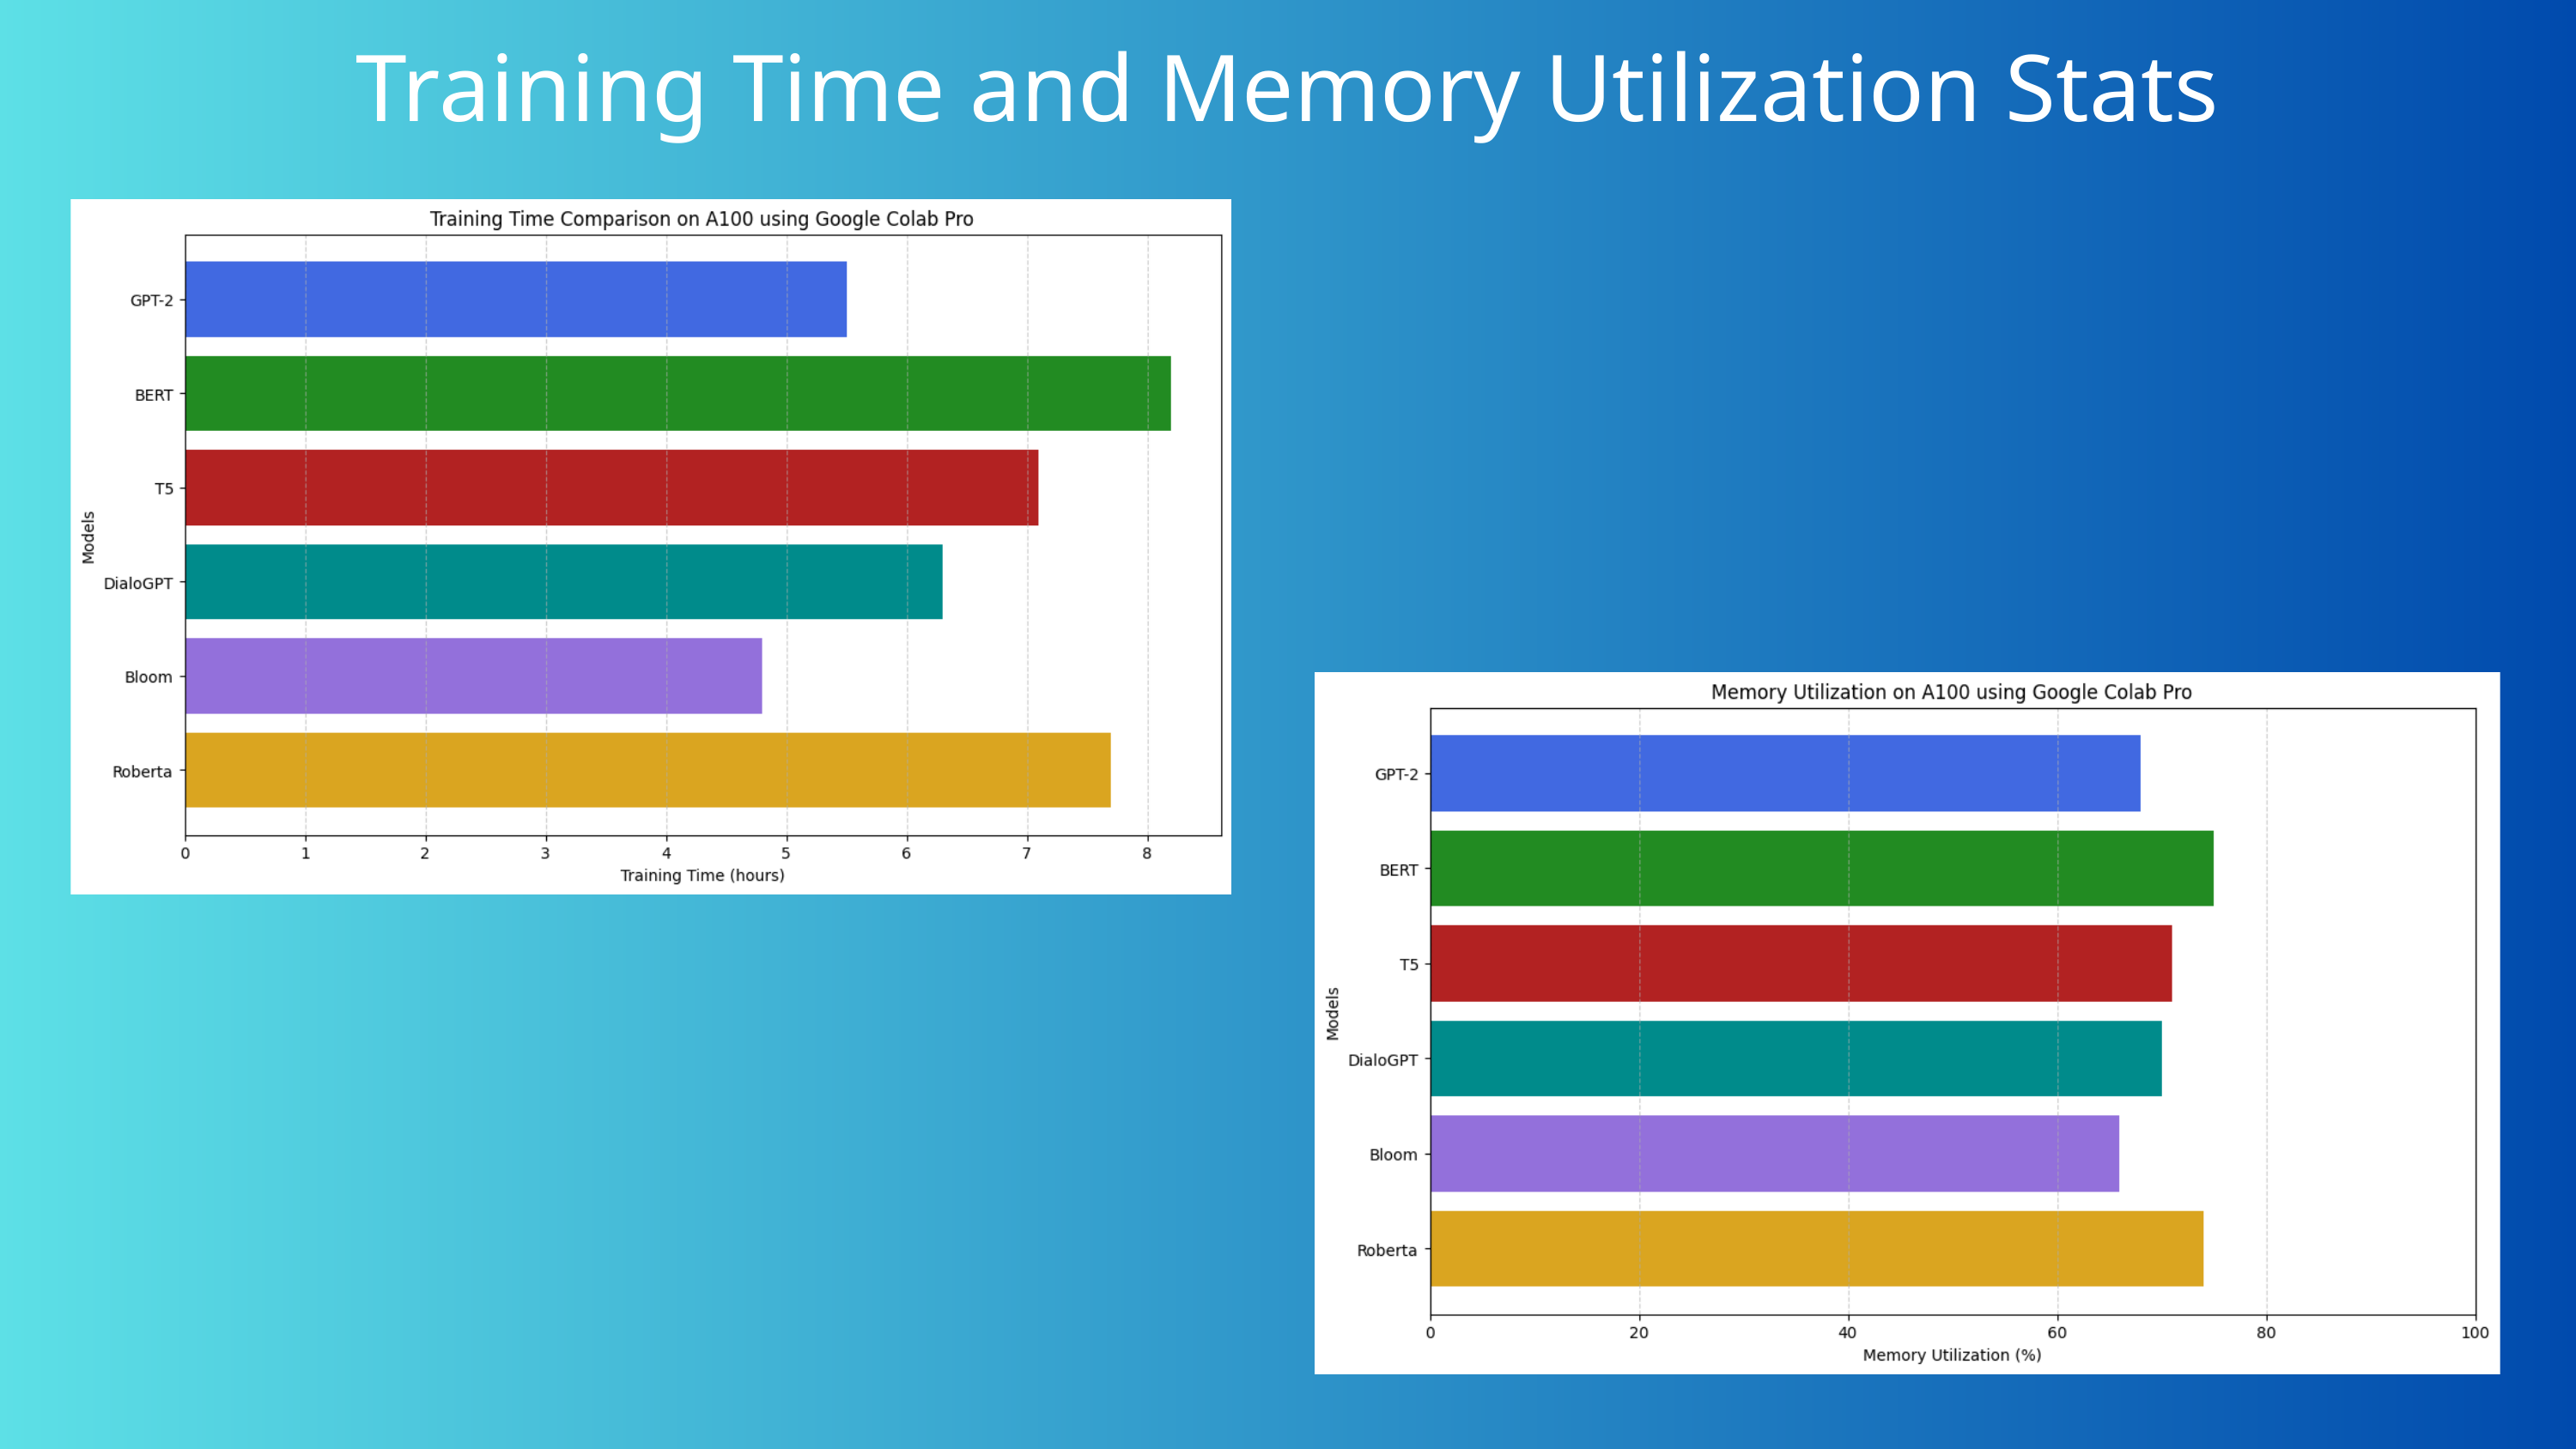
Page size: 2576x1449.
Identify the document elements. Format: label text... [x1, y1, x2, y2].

text_box [1315, 672, 2500, 1374]
text_box Training Time and Memory Utilization Stats [144, 29, 2432, 141]
text_box [70, 199, 1231, 894]
